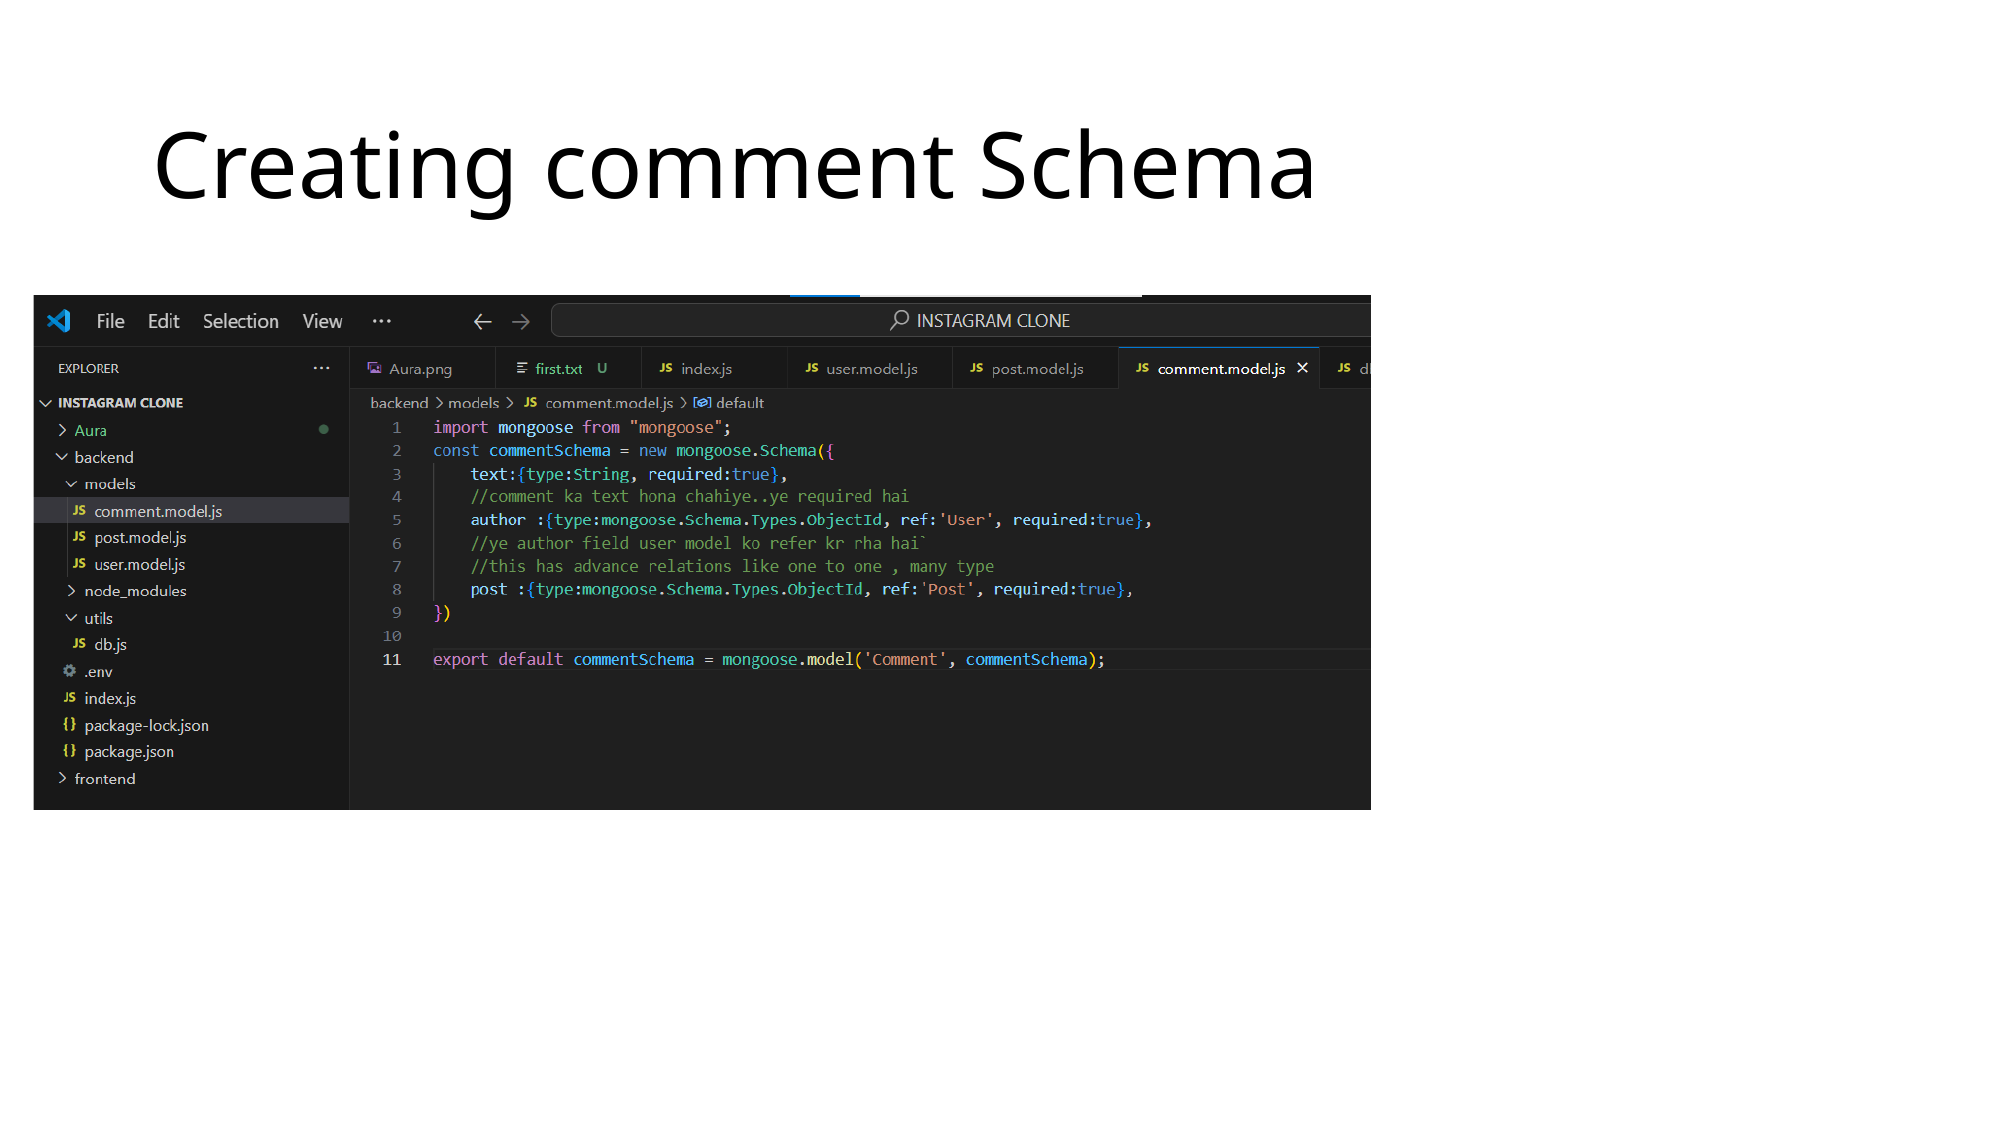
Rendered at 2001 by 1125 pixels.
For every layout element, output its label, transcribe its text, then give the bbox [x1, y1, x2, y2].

title Creating comment Schema [137, 59, 1863, 278]
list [33, 295, 1371, 810]
